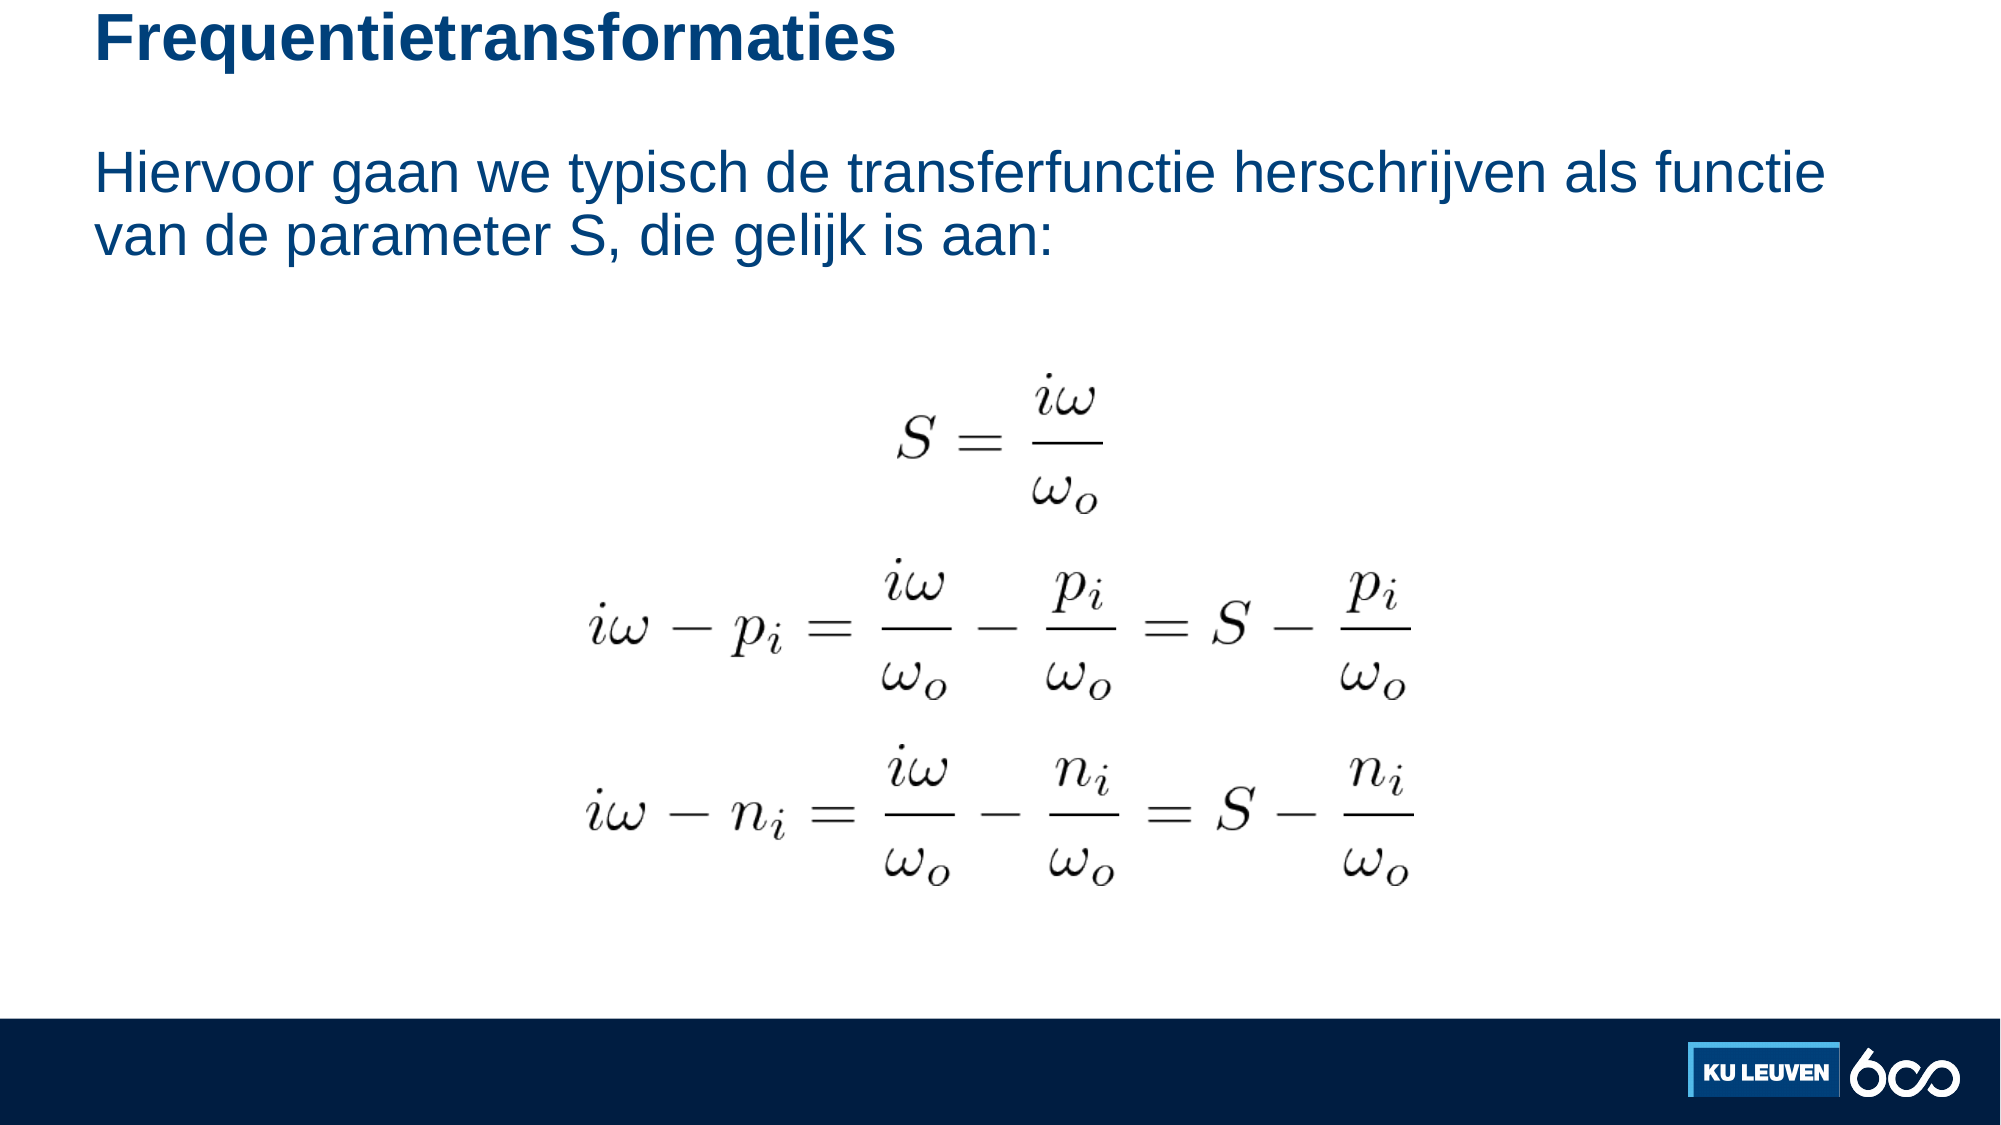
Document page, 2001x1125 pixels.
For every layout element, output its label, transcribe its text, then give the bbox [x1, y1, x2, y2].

picture [897, 373, 1103, 514]
picture [1688, 1042, 1960, 1097]
title Frequentietransformaties [94, 2, 1906, 110]
picture [589, 558, 1411, 700]
list Hiervoor gaan we typisch de transferfunctie herschrijven als functie van de parameter S, die gelijk is aan: [94, 142, 1900, 781]
picture [586, 744, 1414, 886]
